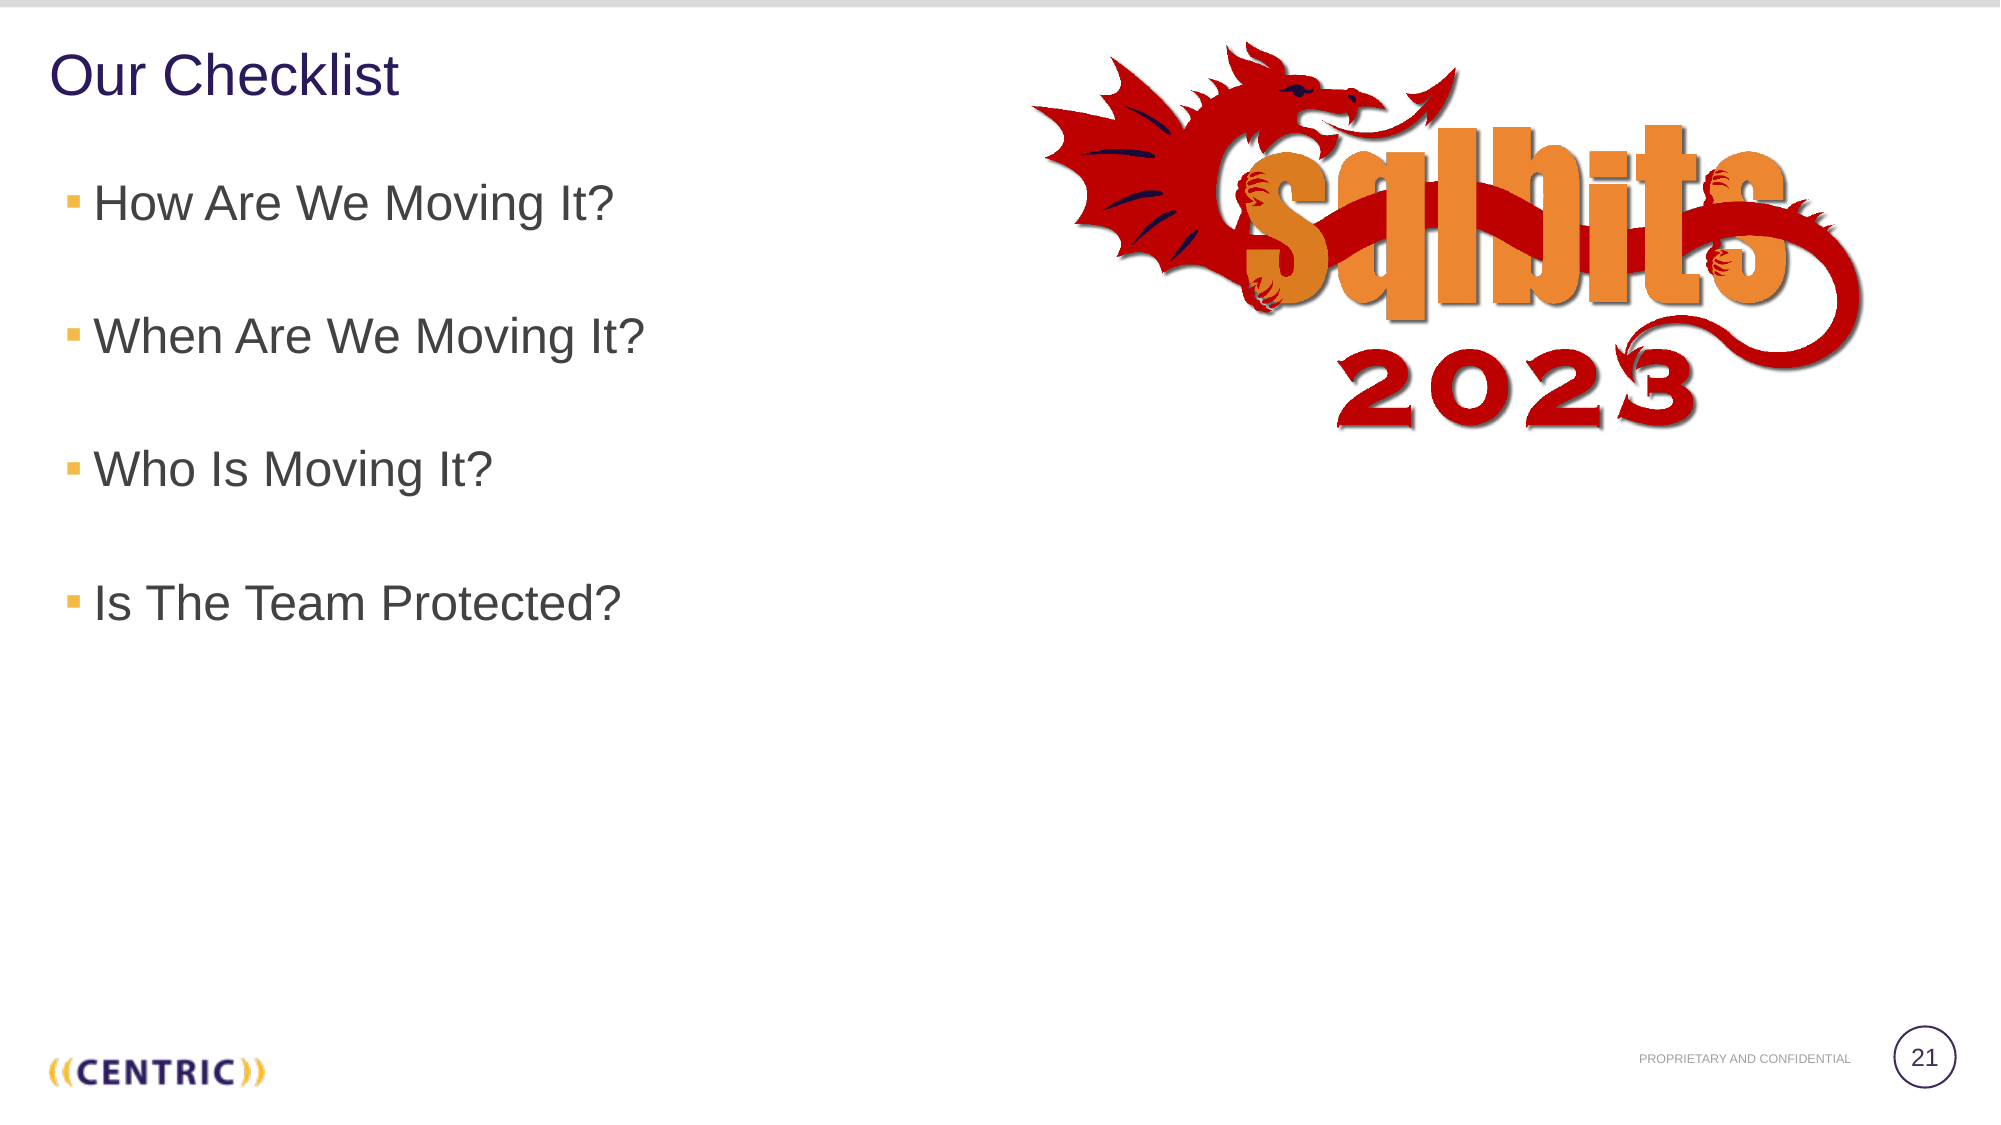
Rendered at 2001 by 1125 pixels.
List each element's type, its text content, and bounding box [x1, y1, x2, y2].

title Our Checklist [49, 37, 1024, 132]
list How Are We Moving It? When Are We Moving It? Who Is Moving It? Is The Team Protected? [49, 165, 895, 994]
picture [1024, 37, 1876, 436]
picture [49, 1057, 265, 1088]
